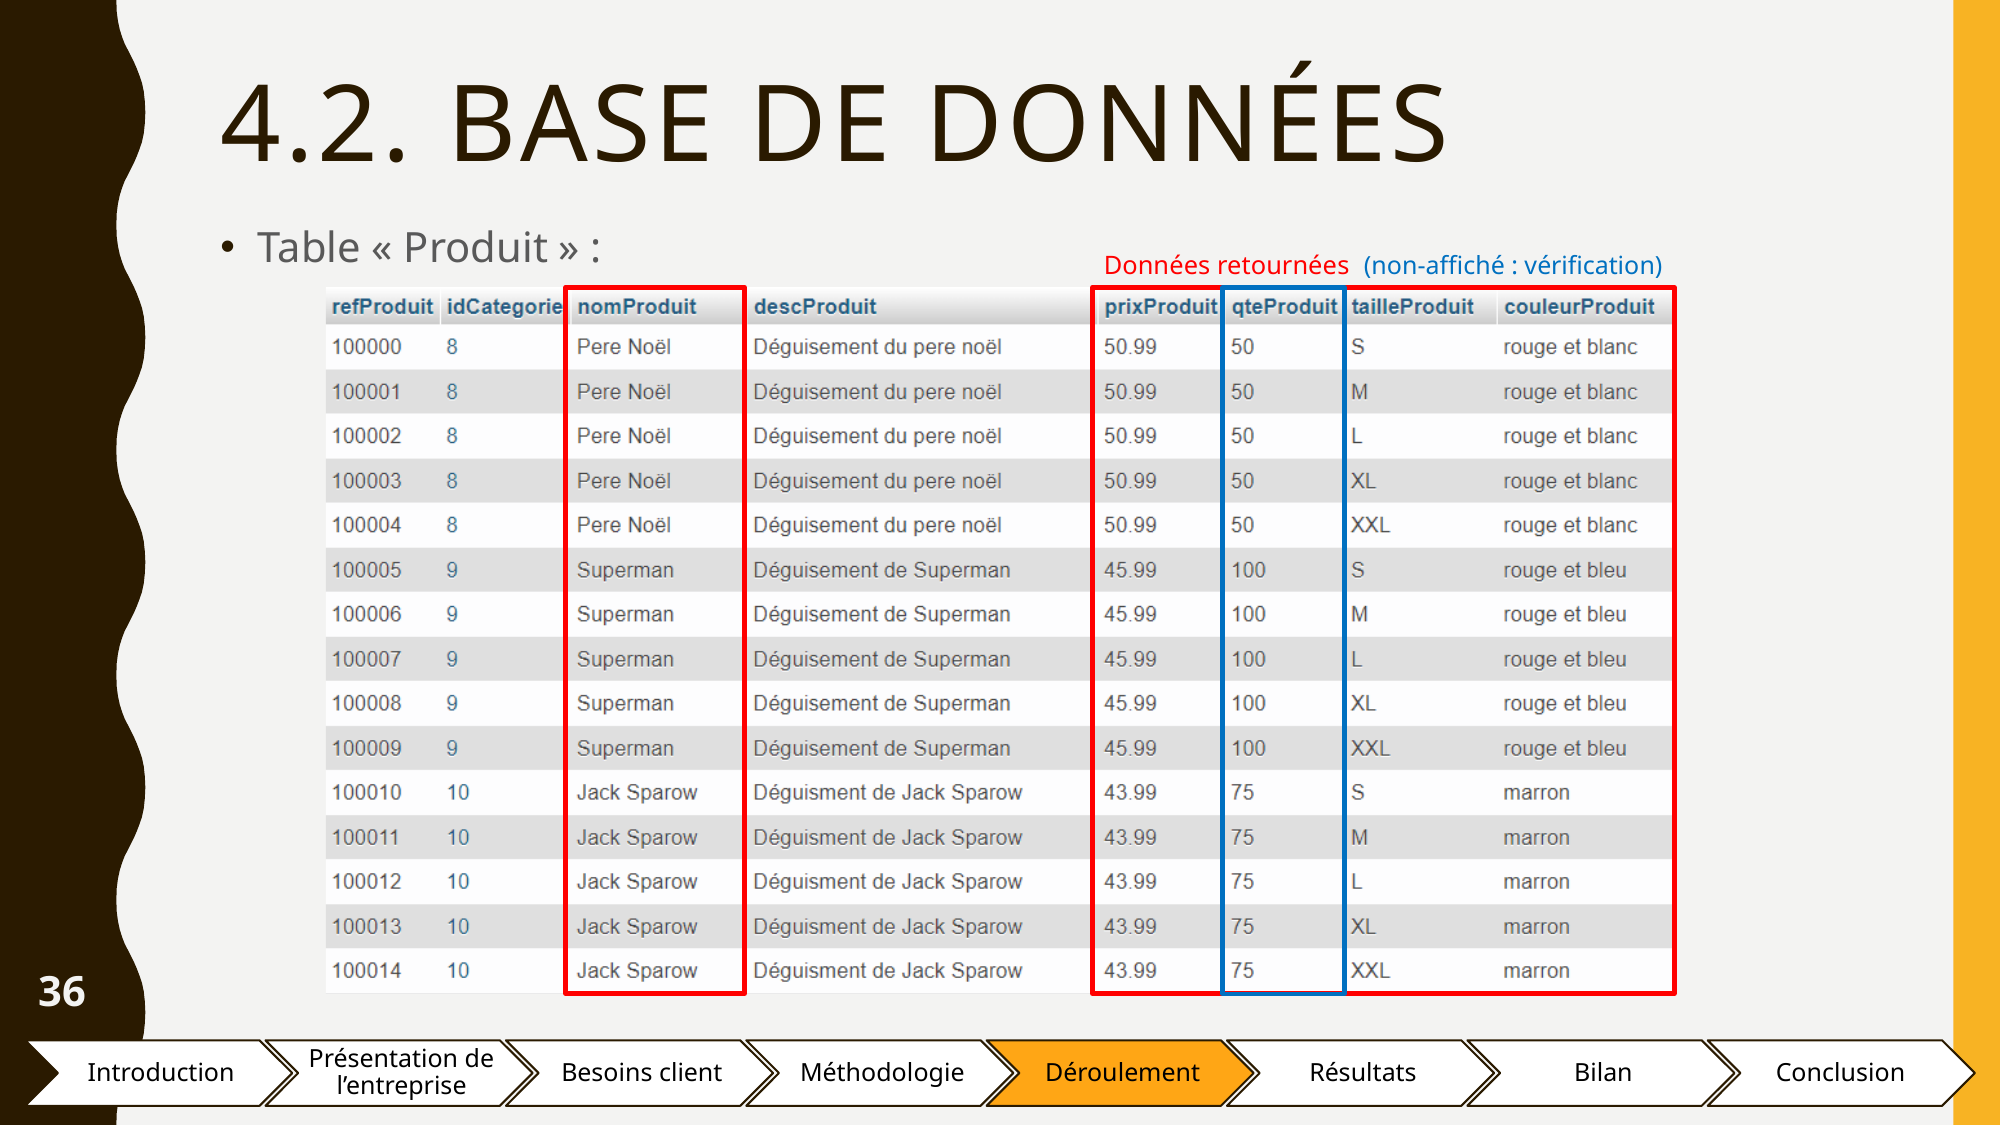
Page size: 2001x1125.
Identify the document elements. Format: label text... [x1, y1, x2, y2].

text_box Table « Produit » : [205, 208, 1875, 288]
slide_number 36 [12, 961, 113, 1027]
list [325, 287, 1675, 994]
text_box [24, 1040, 1975, 1106]
text_box Données retournées [1088, 238, 1367, 287]
title 4.2. Base de données [205, 62, 1875, 196]
text_box (non-affiché : vérification) [1348, 239, 1678, 292]
